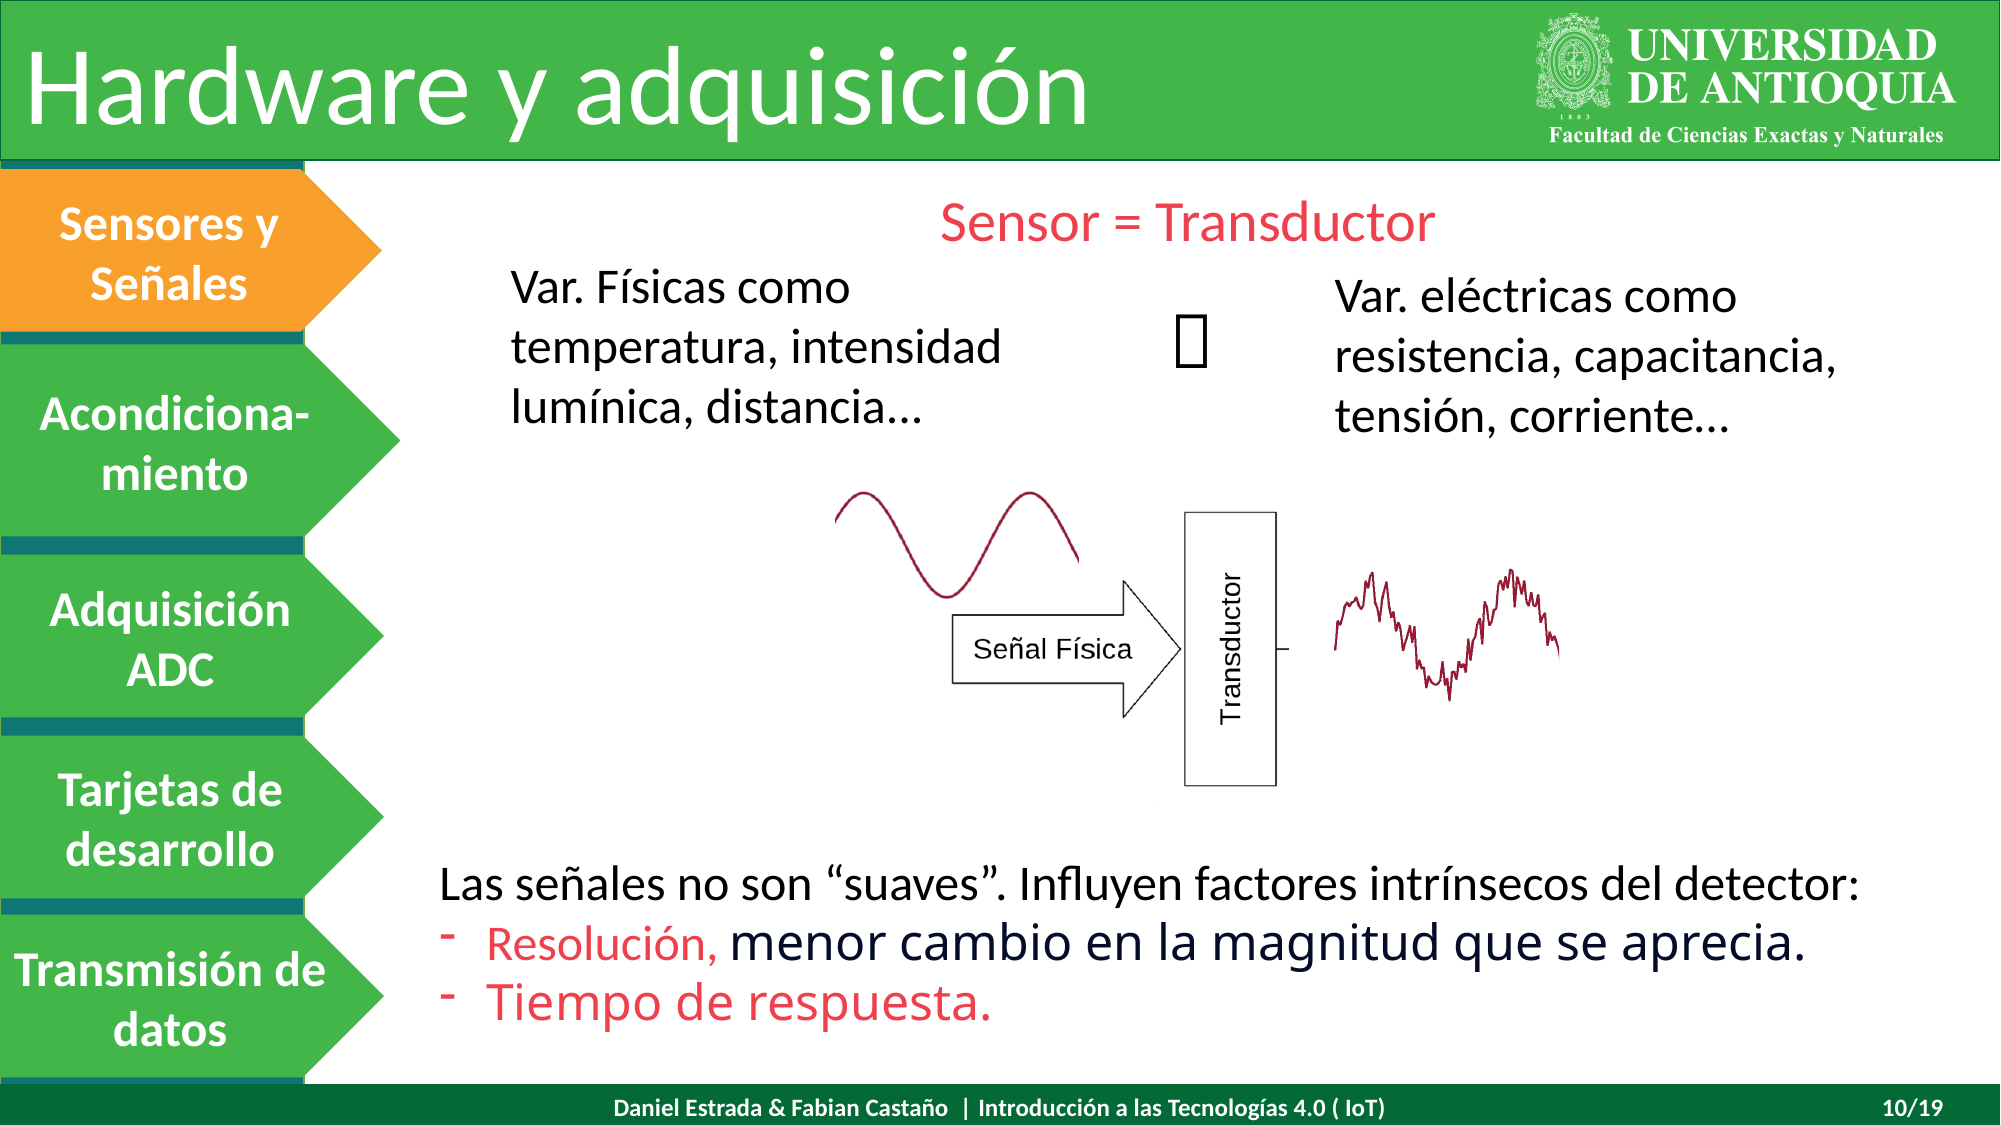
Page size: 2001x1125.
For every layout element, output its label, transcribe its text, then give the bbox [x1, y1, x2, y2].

text_box [0, 161, 305, 172]
text_box [0, 0, 2000, 161]
text_box [0, 1077, 305, 1083]
text_box Acondiciona-miento [0, 344, 401, 537]
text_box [823, 450, 1560, 806]
picture [1533, 11, 1959, 149]
text_box Transmisión de datos [0, 914, 385, 1078]
text_box Sensor = Transductor [675, 175, 1702, 245]
text_box [0, 716, 305, 736]
text_box Las señales no son “suaves”. Influyen factores intrínsecos del detector: Resolución, menor cambio en la magnitud que se aprecia. Tiempo de respuesta. [424, 842, 1959, 1038]
text_box Sensores y Señales [0, 169, 382, 332]
text_box Hardware y adquisición [9, 4, 1108, 155]
text_box [0, 897, 305, 916]
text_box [495, 245, 1888, 452]
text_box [0, 1083, 2000, 1125]
text_box [0, 537, 305, 555]
text_box Tarjetas de desarrollo [0, 735, 385, 899]
text_box [0, 329, 305, 344]
text_box Adquisición ADC [0, 554, 385, 718]
